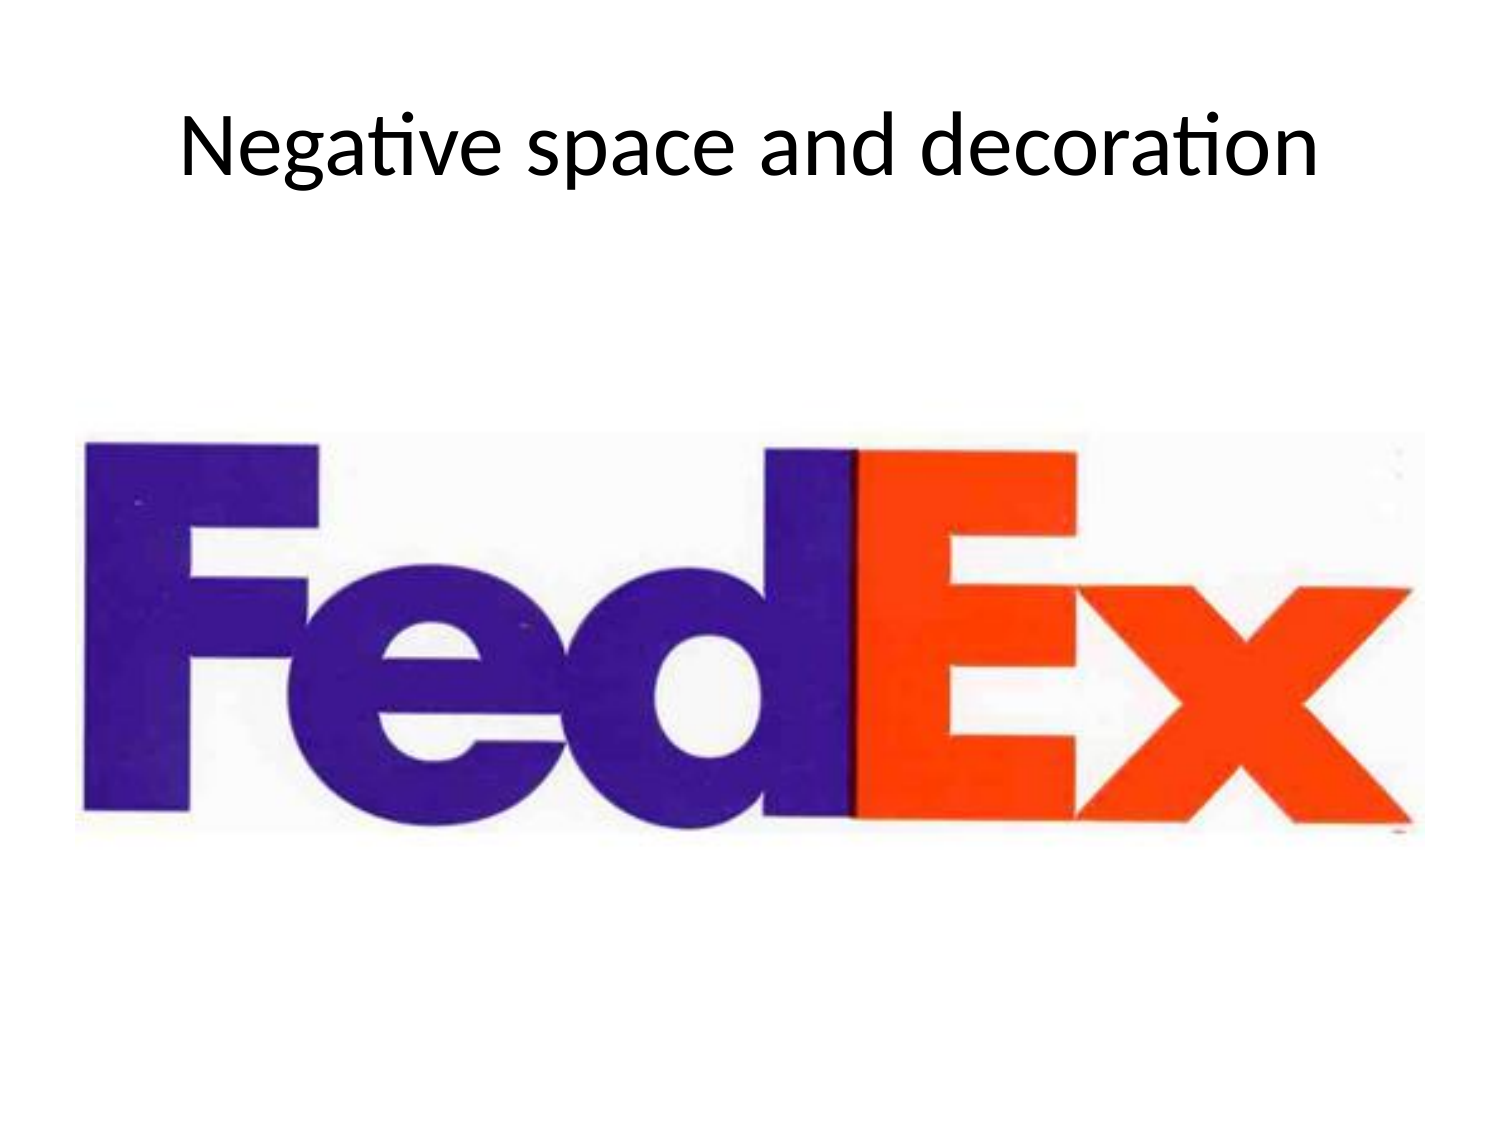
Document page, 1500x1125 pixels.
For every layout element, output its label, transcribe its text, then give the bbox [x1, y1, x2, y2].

title Negative space and decoration [75, 45, 1425, 233]
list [74, 262, 1426, 1006]
